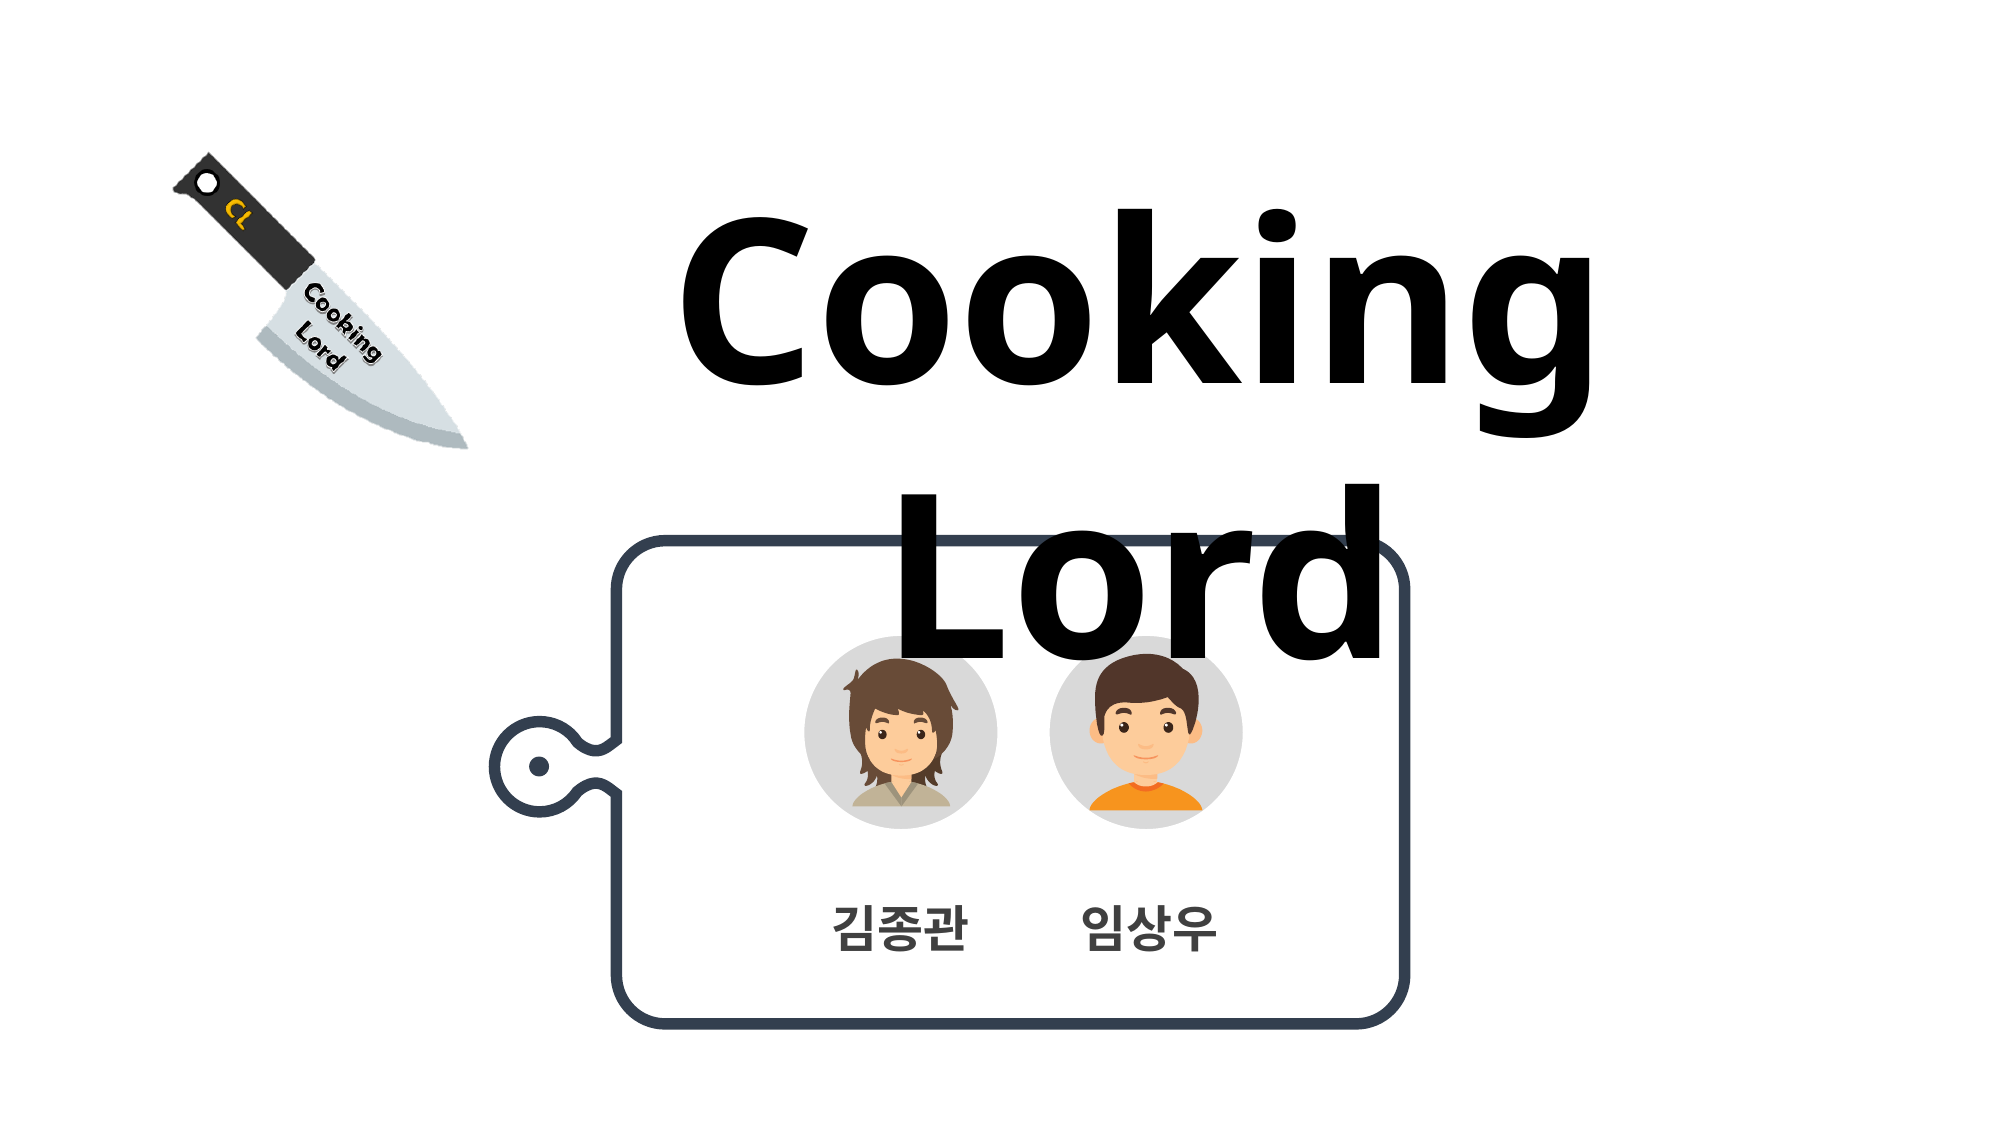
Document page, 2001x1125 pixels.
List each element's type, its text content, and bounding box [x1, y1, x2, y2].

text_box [494, 540, 1405, 1024]
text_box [1048, 634, 1245, 831]
picture [141, 114, 517, 472]
text_box Cooking Lord [455, 146, 1825, 712]
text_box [802, 634, 999, 831]
